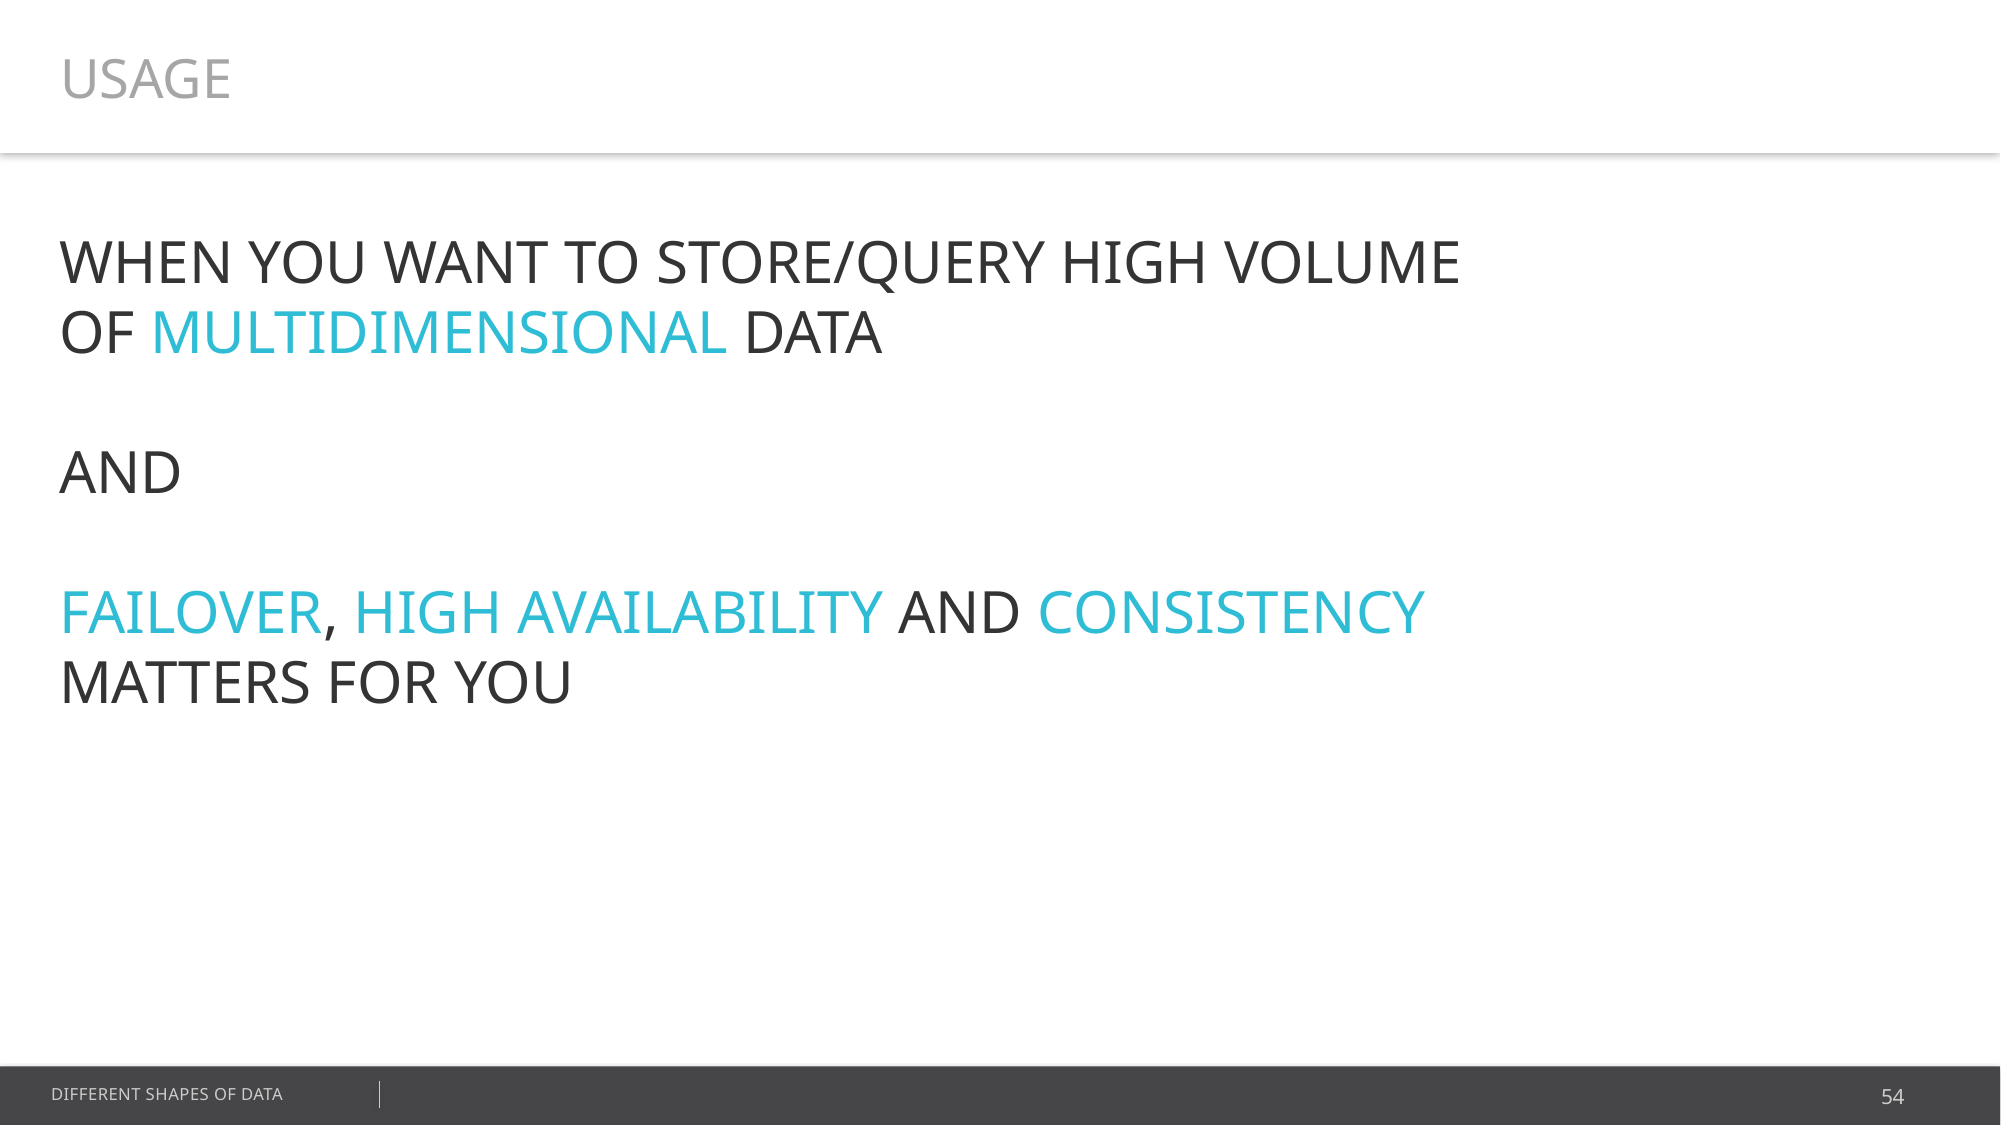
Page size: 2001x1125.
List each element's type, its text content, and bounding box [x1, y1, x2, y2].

list USAGE [0, 0, 2000, 153]
text_box WHEN YOU WANT TO STORE/QUERY HIGH VOLUME OF MULTIDIMENSIONAL DATA AND FAILOVER, HIGH AVAILABILITY AND CONSISTENCY MATTERS FOR YOU [44, 217, 1508, 1003]
